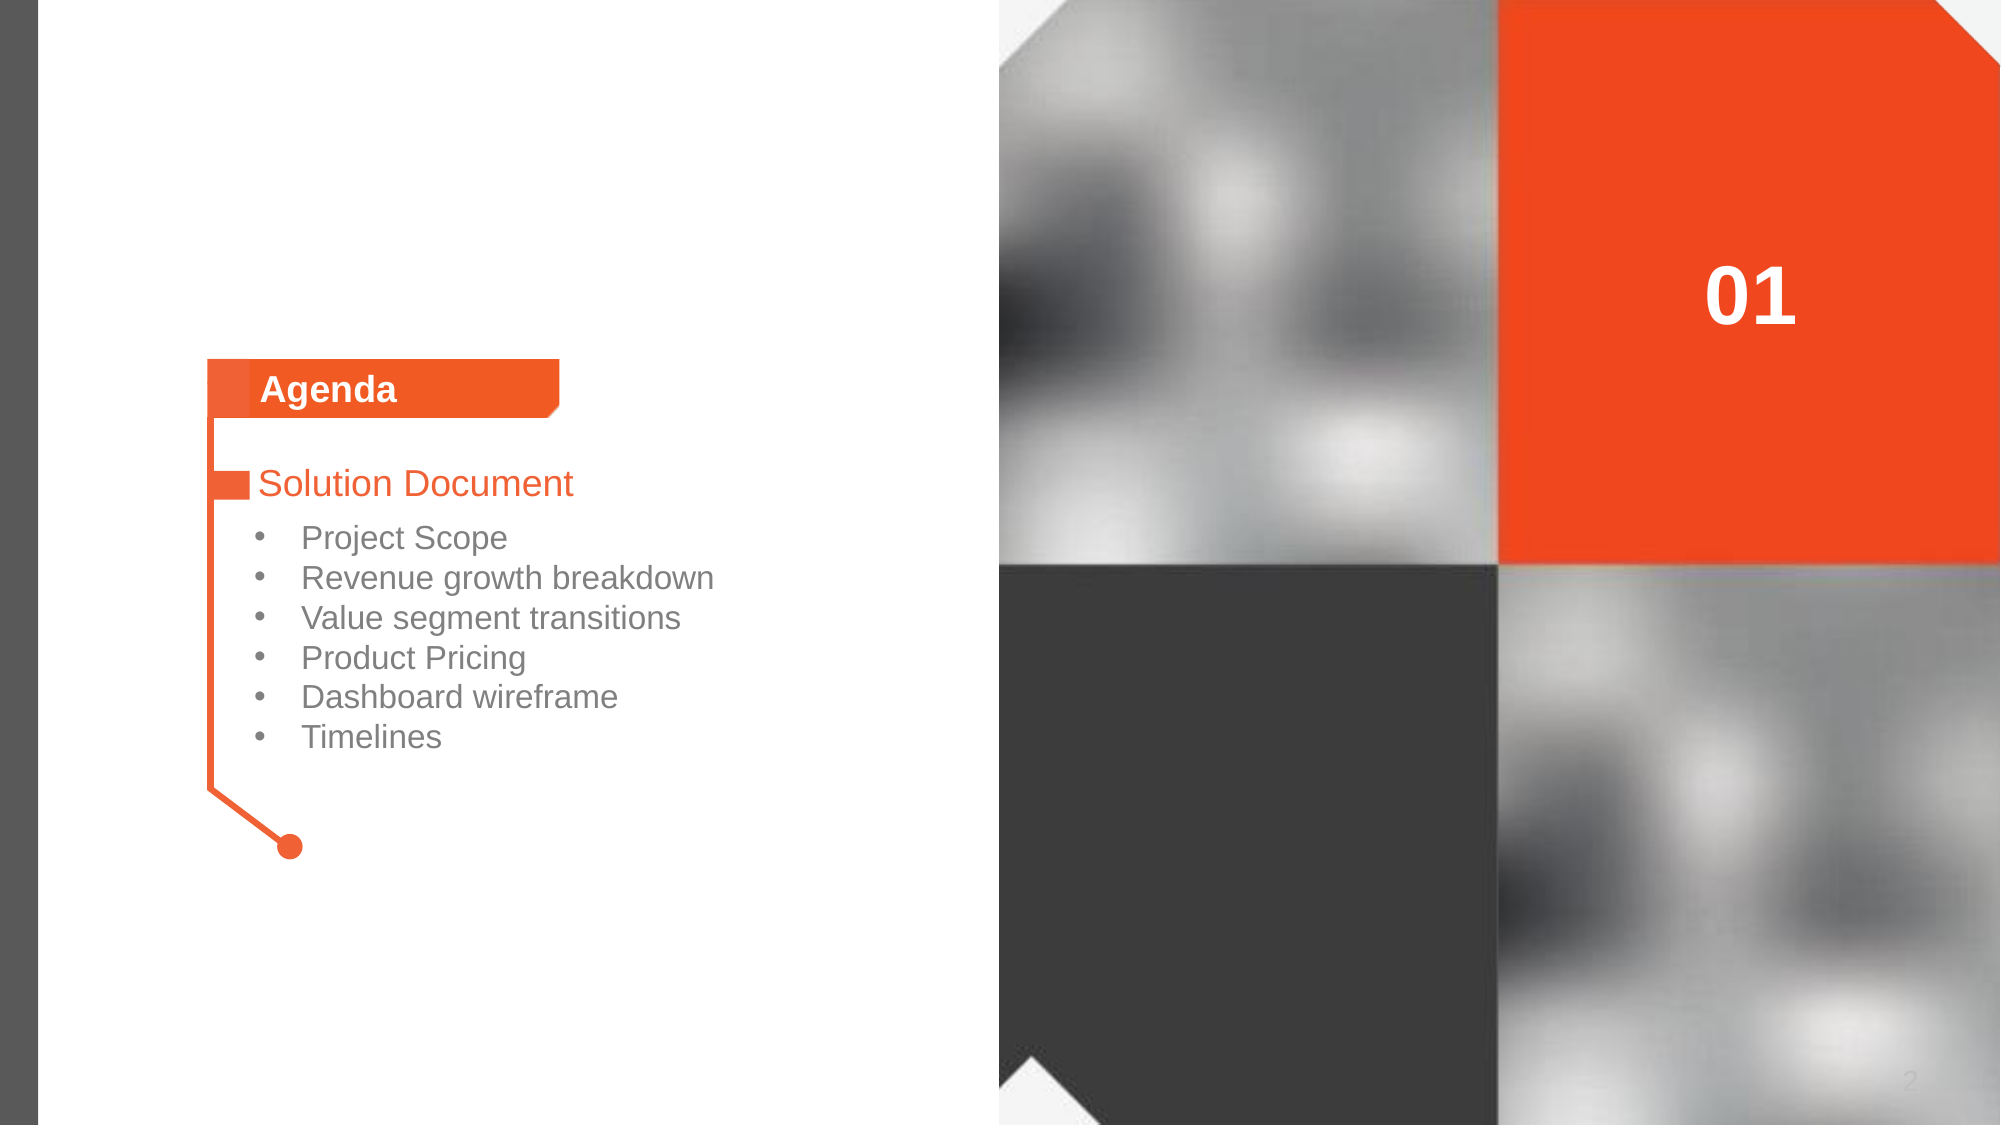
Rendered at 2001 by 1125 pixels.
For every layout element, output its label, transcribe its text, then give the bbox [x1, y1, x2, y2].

picture [207, 358, 560, 418]
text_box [209, 787, 287, 847]
text_box Solution Document [243, 452, 999, 512]
text_box [276, 848, 304, 861]
text_box [0, 0, 39, 1125]
text_box Project Scope Revenue growth breakdown Value segment transitions Product Pricing Dashboard wireframe Timelines [239, 508, 924, 848]
picture [999, 0, 2000, 1125]
text_box [211, 470, 243, 501]
